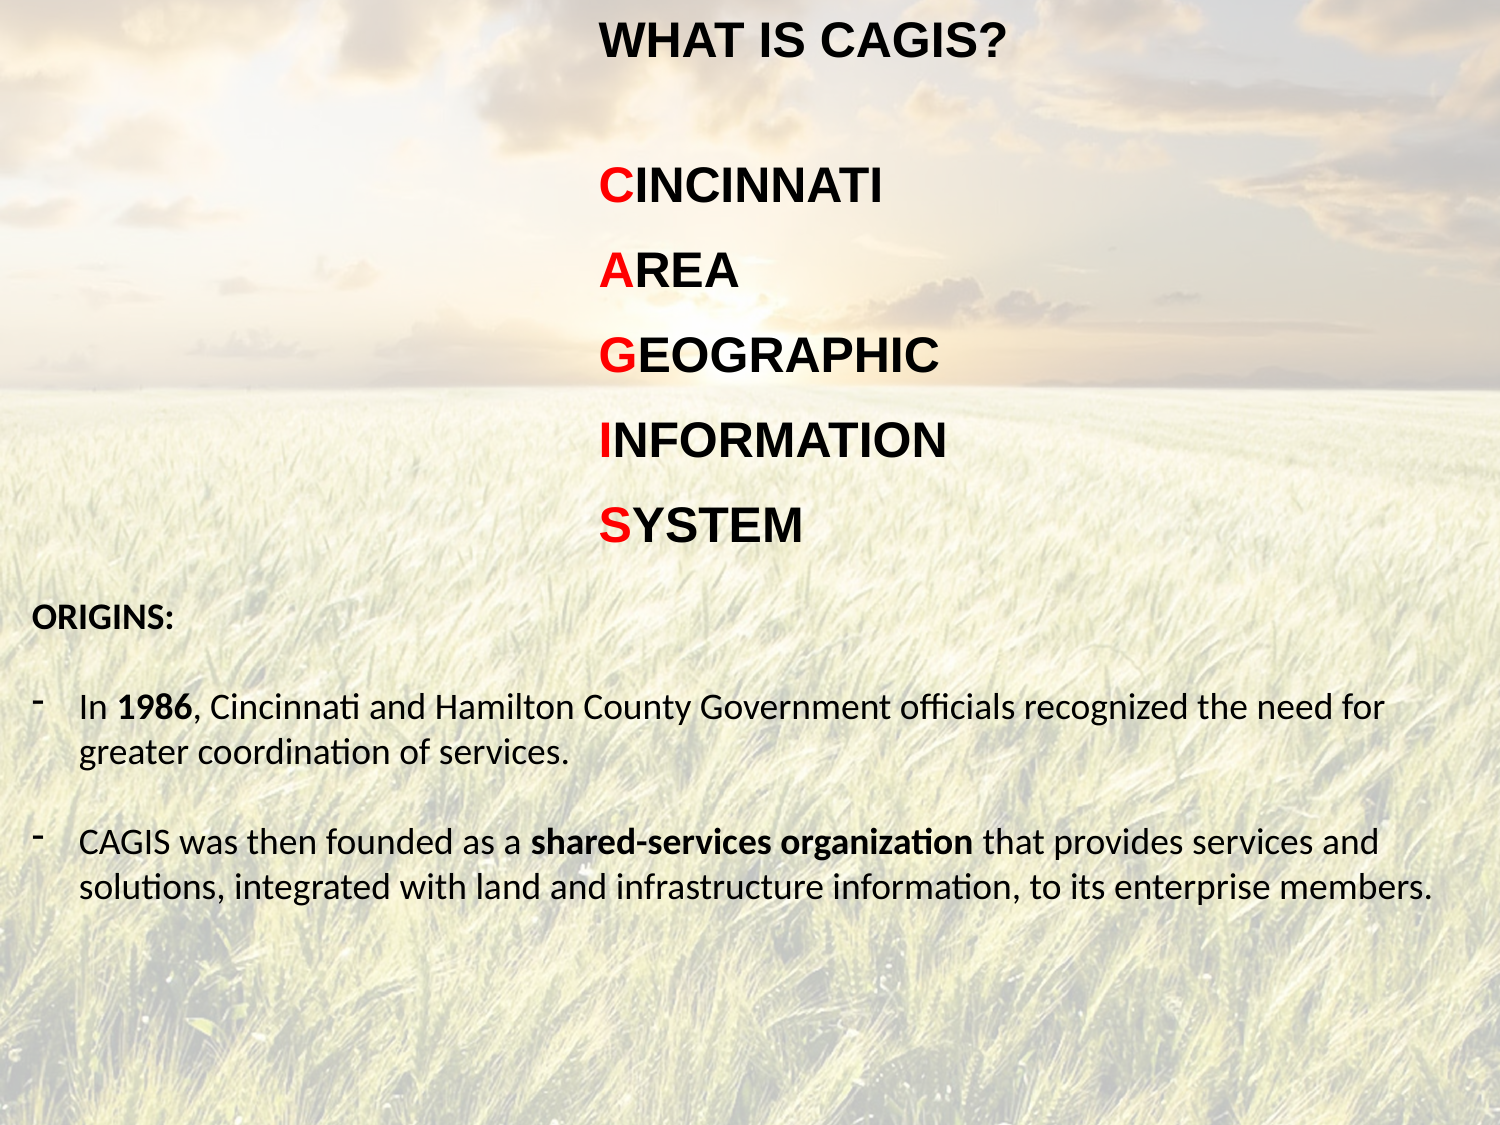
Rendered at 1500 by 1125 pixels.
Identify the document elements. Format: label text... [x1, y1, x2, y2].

text_box WHAT IS CAGIS? CINCINNATI AREA GEOGRAPHIC INFORMATION SYSTEM [583, 0, 1079, 560]
text_box ORIGINS: In 1986, Cincinnati and Hamilton County Government officials recognized the need for greater coordination of services. CAGIS was then founded as a shared-services organization that provides services and solutions, integrated with land and infrastructure information, to its enterprise members. [17, 585, 1500, 915]
